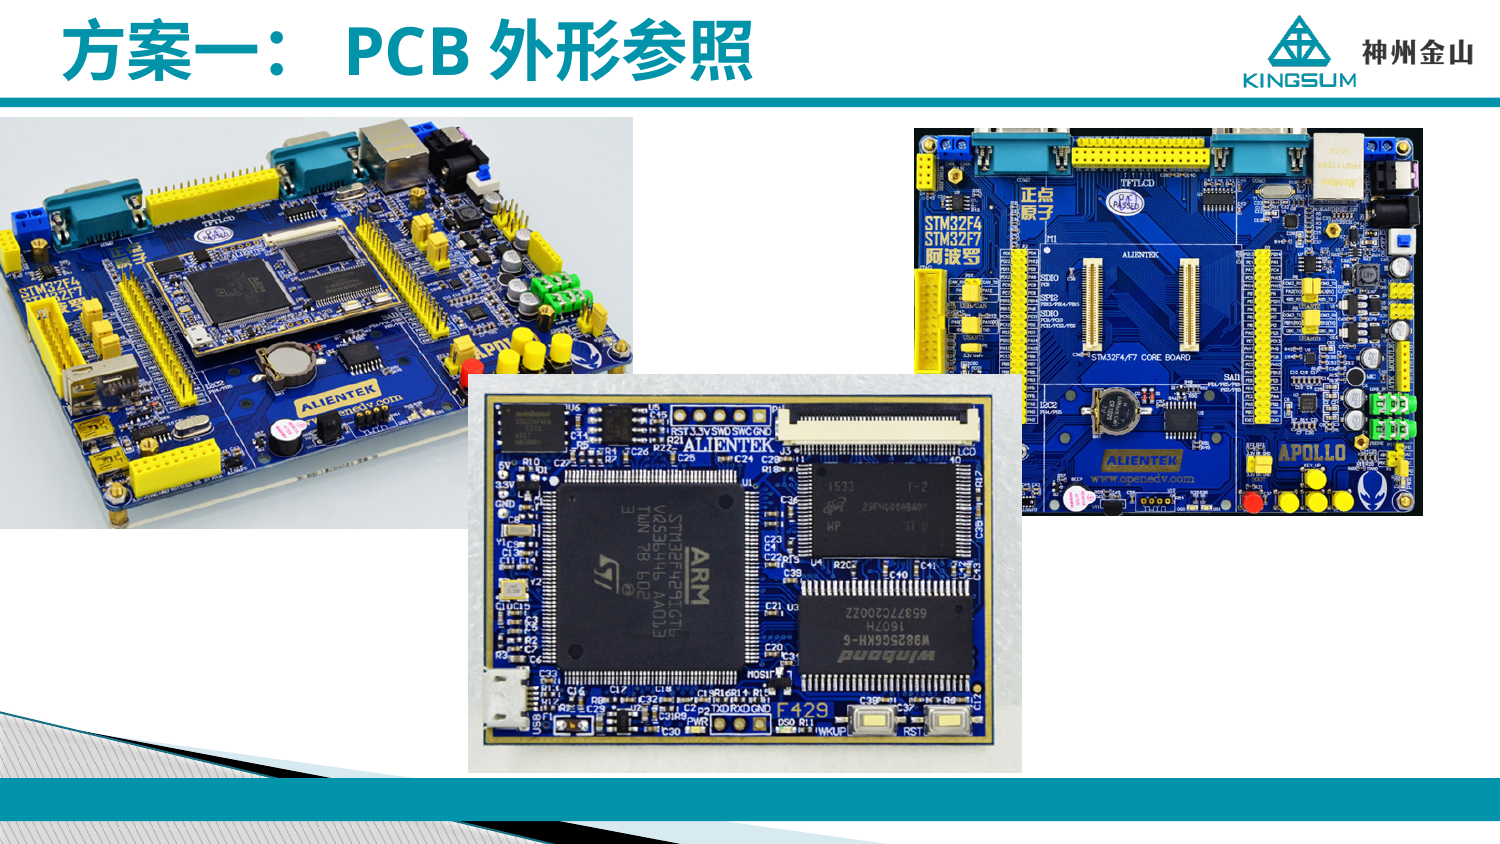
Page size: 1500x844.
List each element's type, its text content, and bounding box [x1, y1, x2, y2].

picture [0, 116, 1423, 774]
picture [1237, 13, 1500, 89]
title 方案一：PCB外形参照 [60, 17, 1219, 94]
